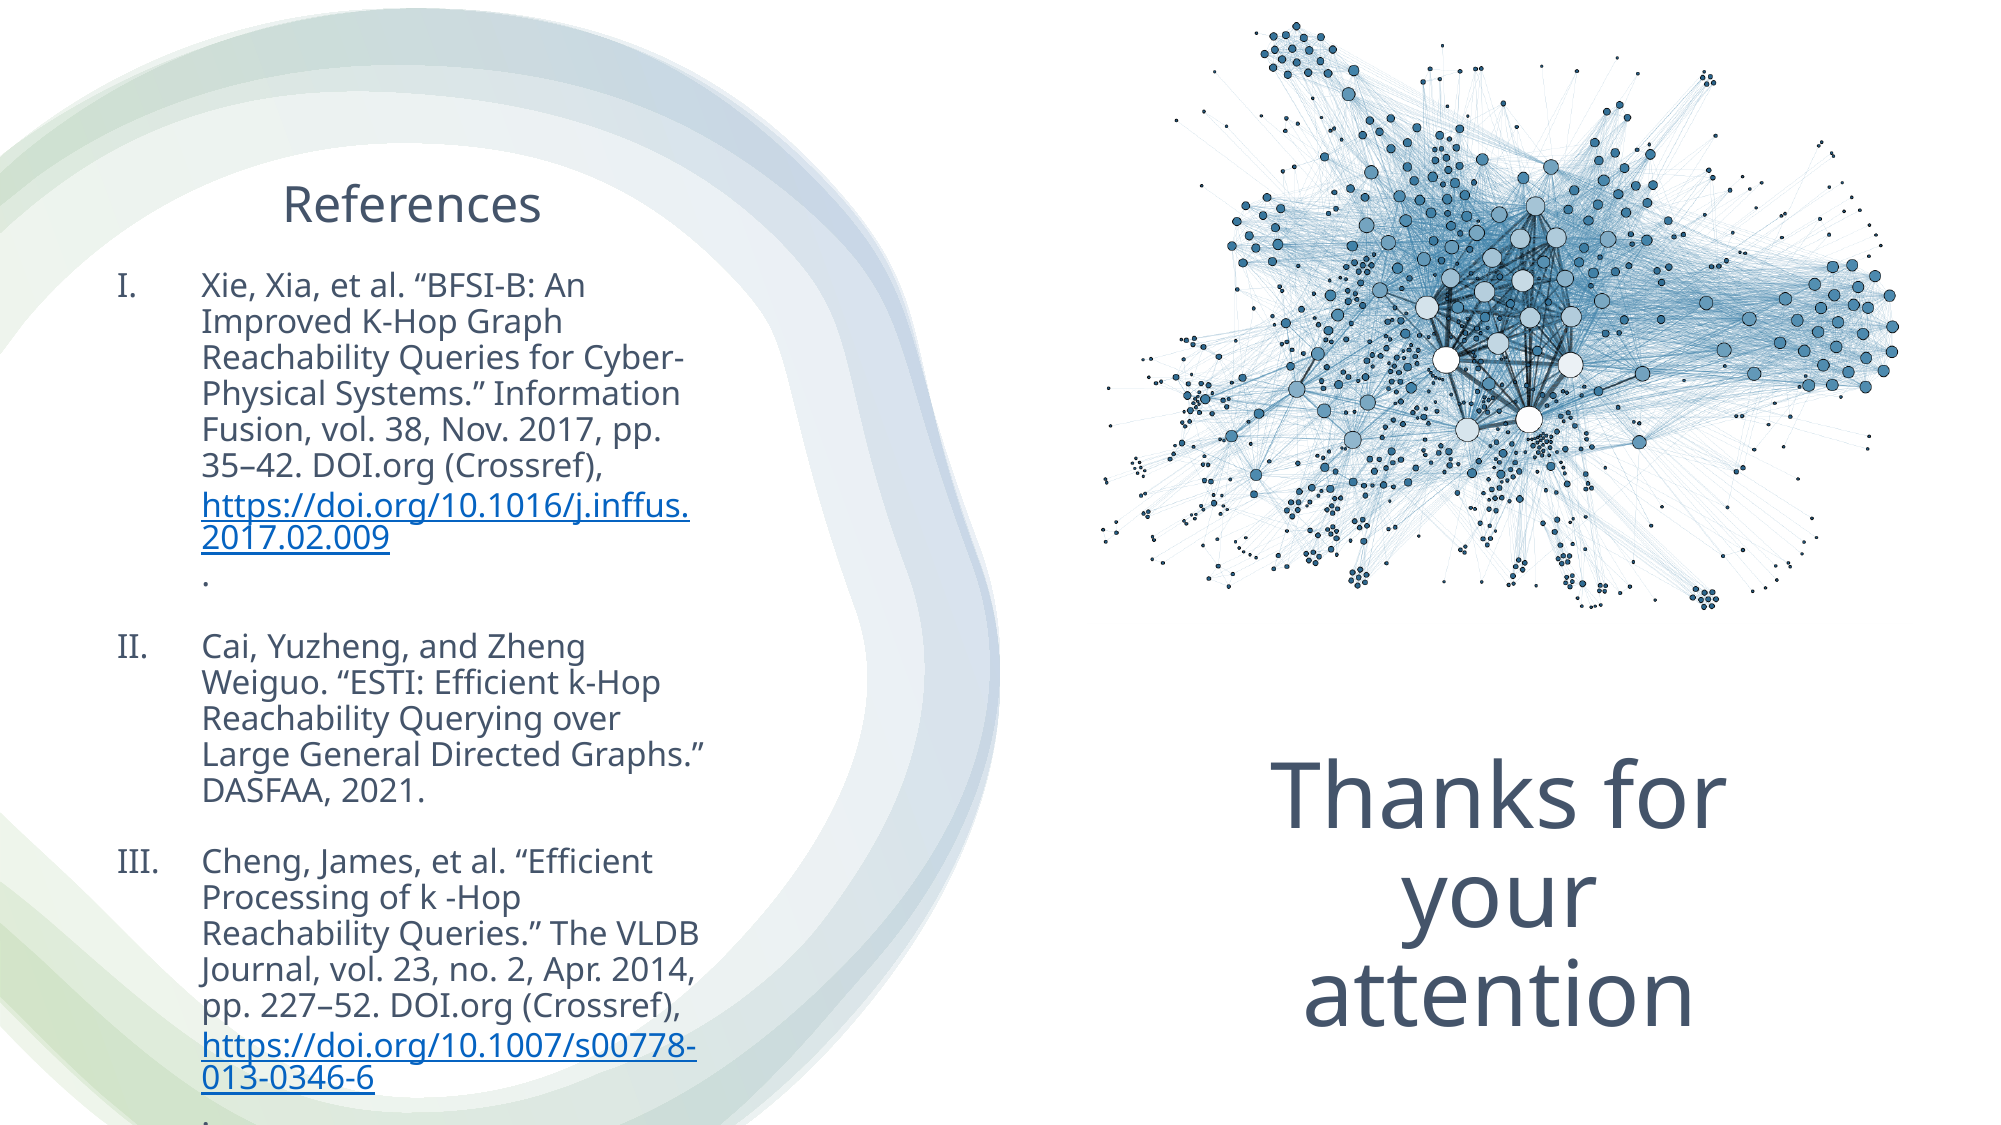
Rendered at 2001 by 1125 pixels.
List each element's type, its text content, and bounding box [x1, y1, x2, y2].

title Thanks for your attention [1189, 741, 1811, 962]
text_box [0, 8, 1000, 1125]
text_box [0, 0, 2000, 1125]
picture [1087, 8, 1913, 624]
